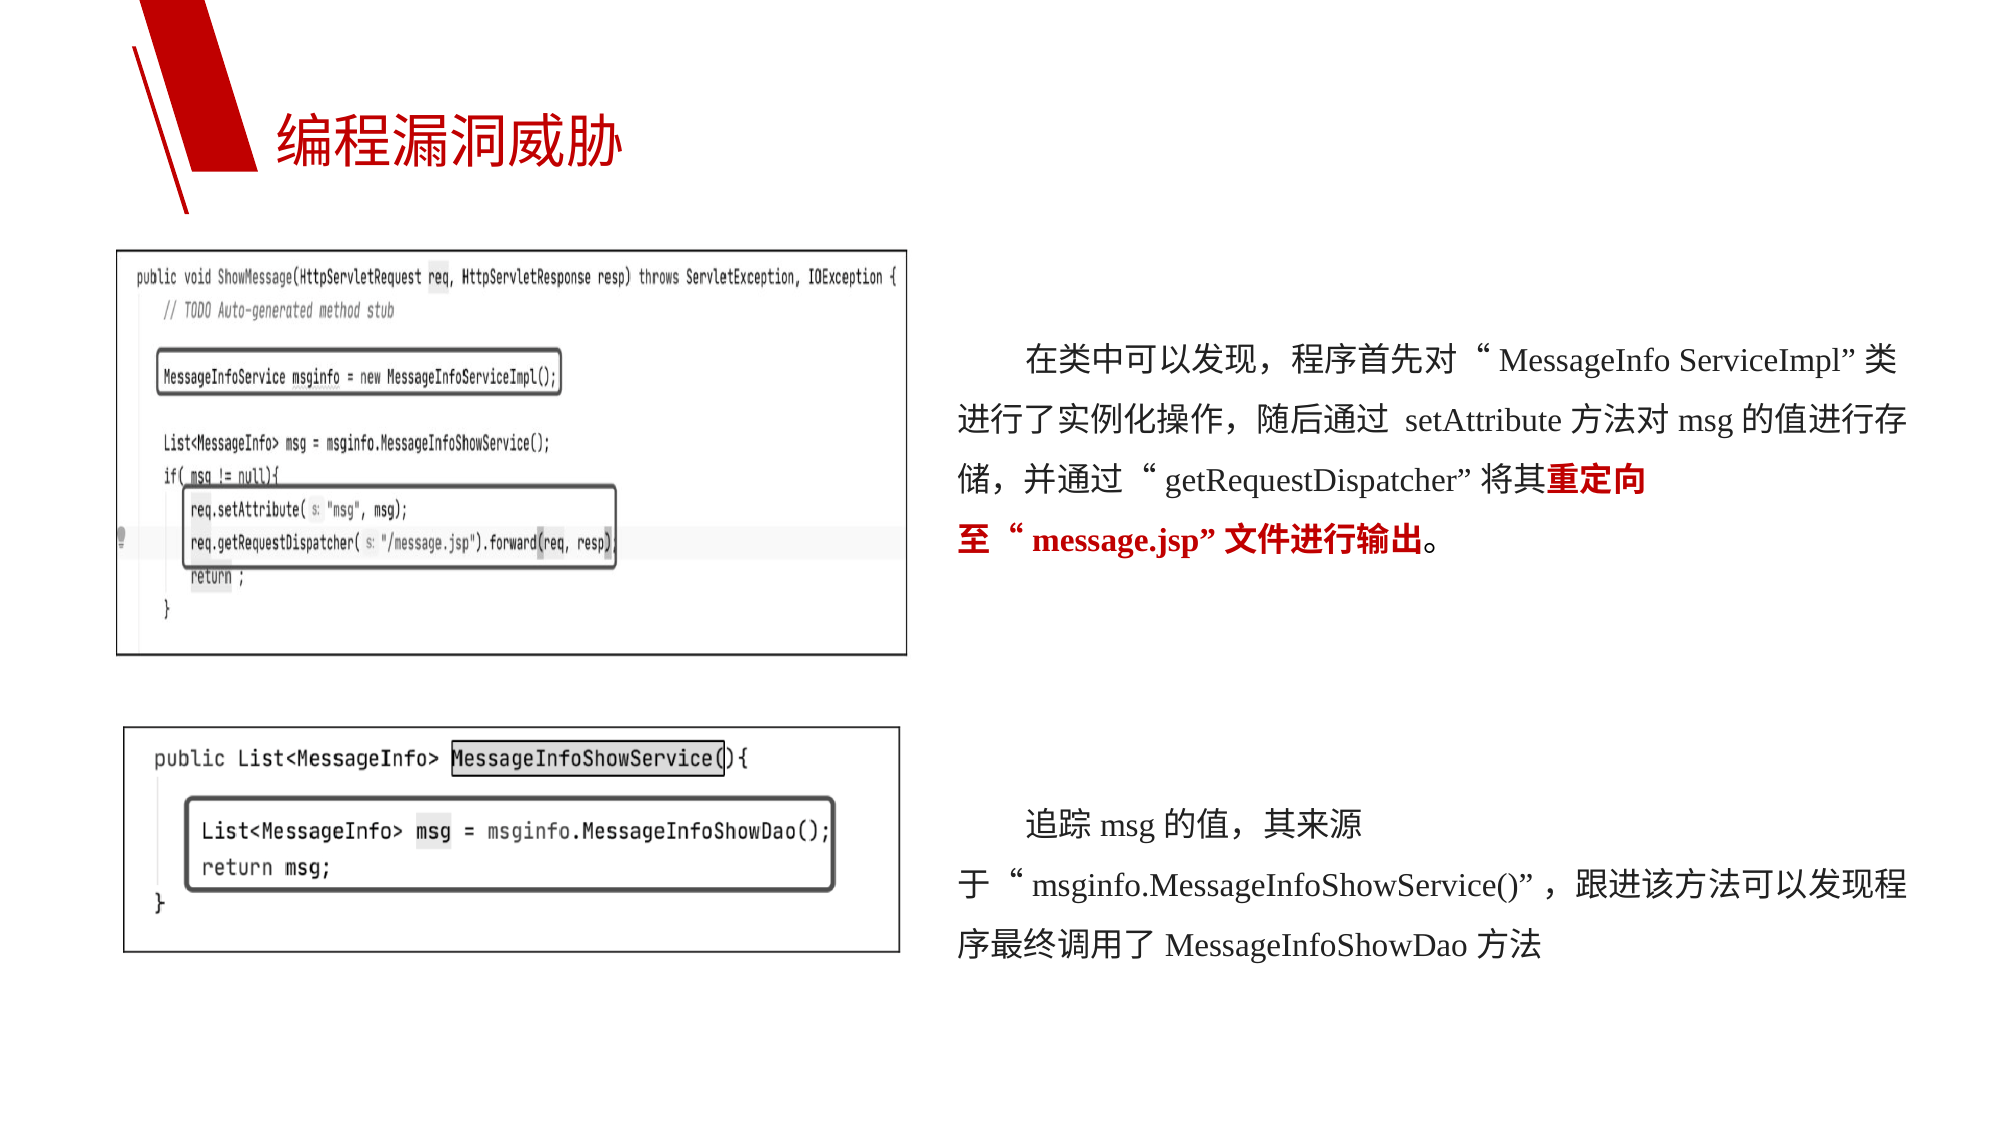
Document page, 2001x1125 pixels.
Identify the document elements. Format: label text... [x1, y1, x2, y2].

picture [108, 244, 916, 660]
picture [112, 722, 910, 960]
text_box 追踪msg的值，其来源于“msginfo.MessageInfoShowService()”，跟进该方法可以发现程序最终调用了MessageInfoShowDao方法 [942, 775, 1943, 971]
text_box 编程漏洞威胁 [260, 96, 640, 182]
text_box 在类中可以发现，程序首先对“MessageInfo ServiceImpl”类进行了实例化操作，随后通过 setAttribute方法对msg的值进行存储，并通过“getRequestDispatcher”将其重定向至“message.jsp”文件进行输出。 [942, 311, 1943, 566]
